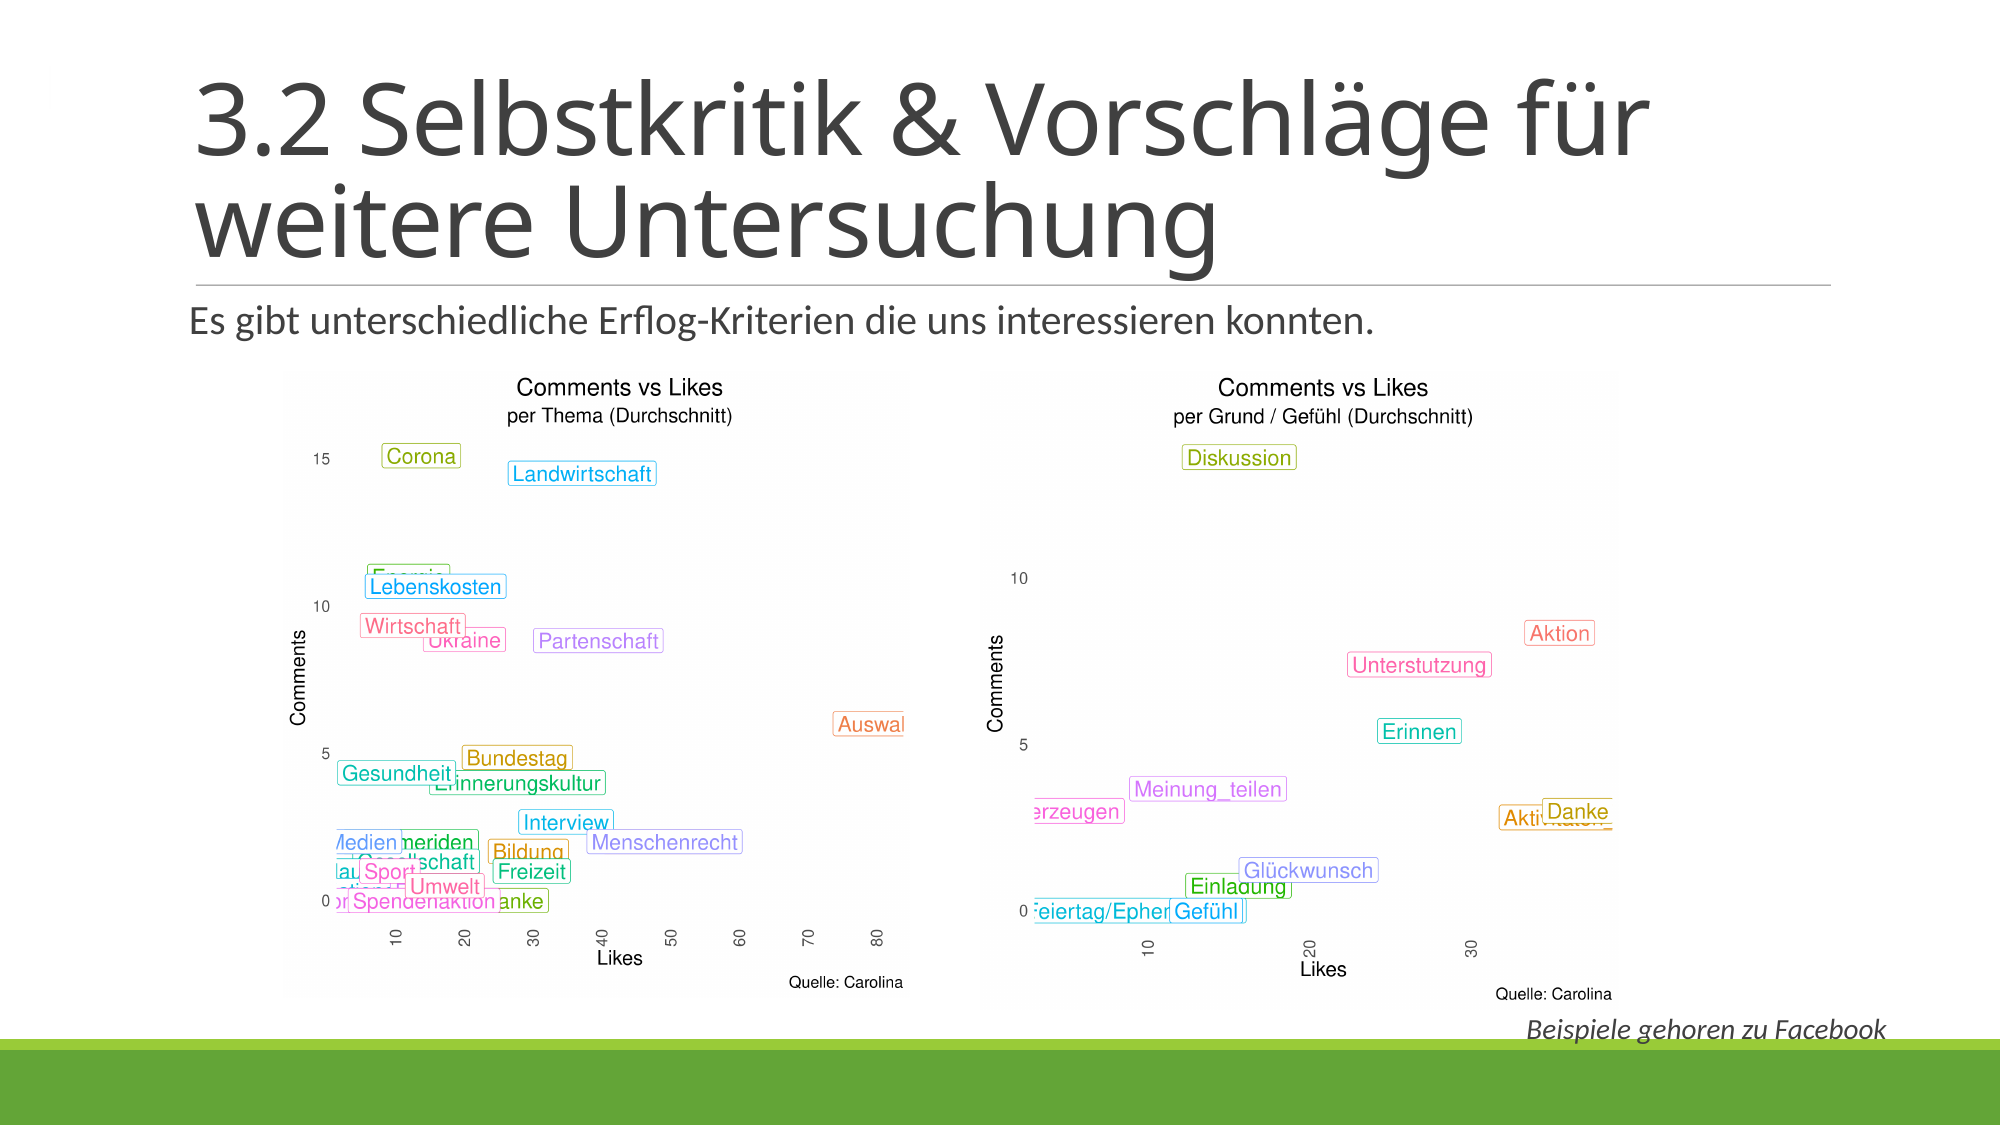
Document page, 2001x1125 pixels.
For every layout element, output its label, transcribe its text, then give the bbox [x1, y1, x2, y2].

text_box Beispiele gehoren zu Facebook [1511, 1002, 2000, 1052]
picture [979, 371, 1619, 1010]
picture [283, 371, 910, 999]
text_box 3.2 Selbstkritik & Vorschläge für weitere Untersuchung [180, 47, 1830, 285]
text_box Es gibt unterschiedliche Erflog-Kriterien die uns interessieren konnten. [188, 290, 1839, 355]
